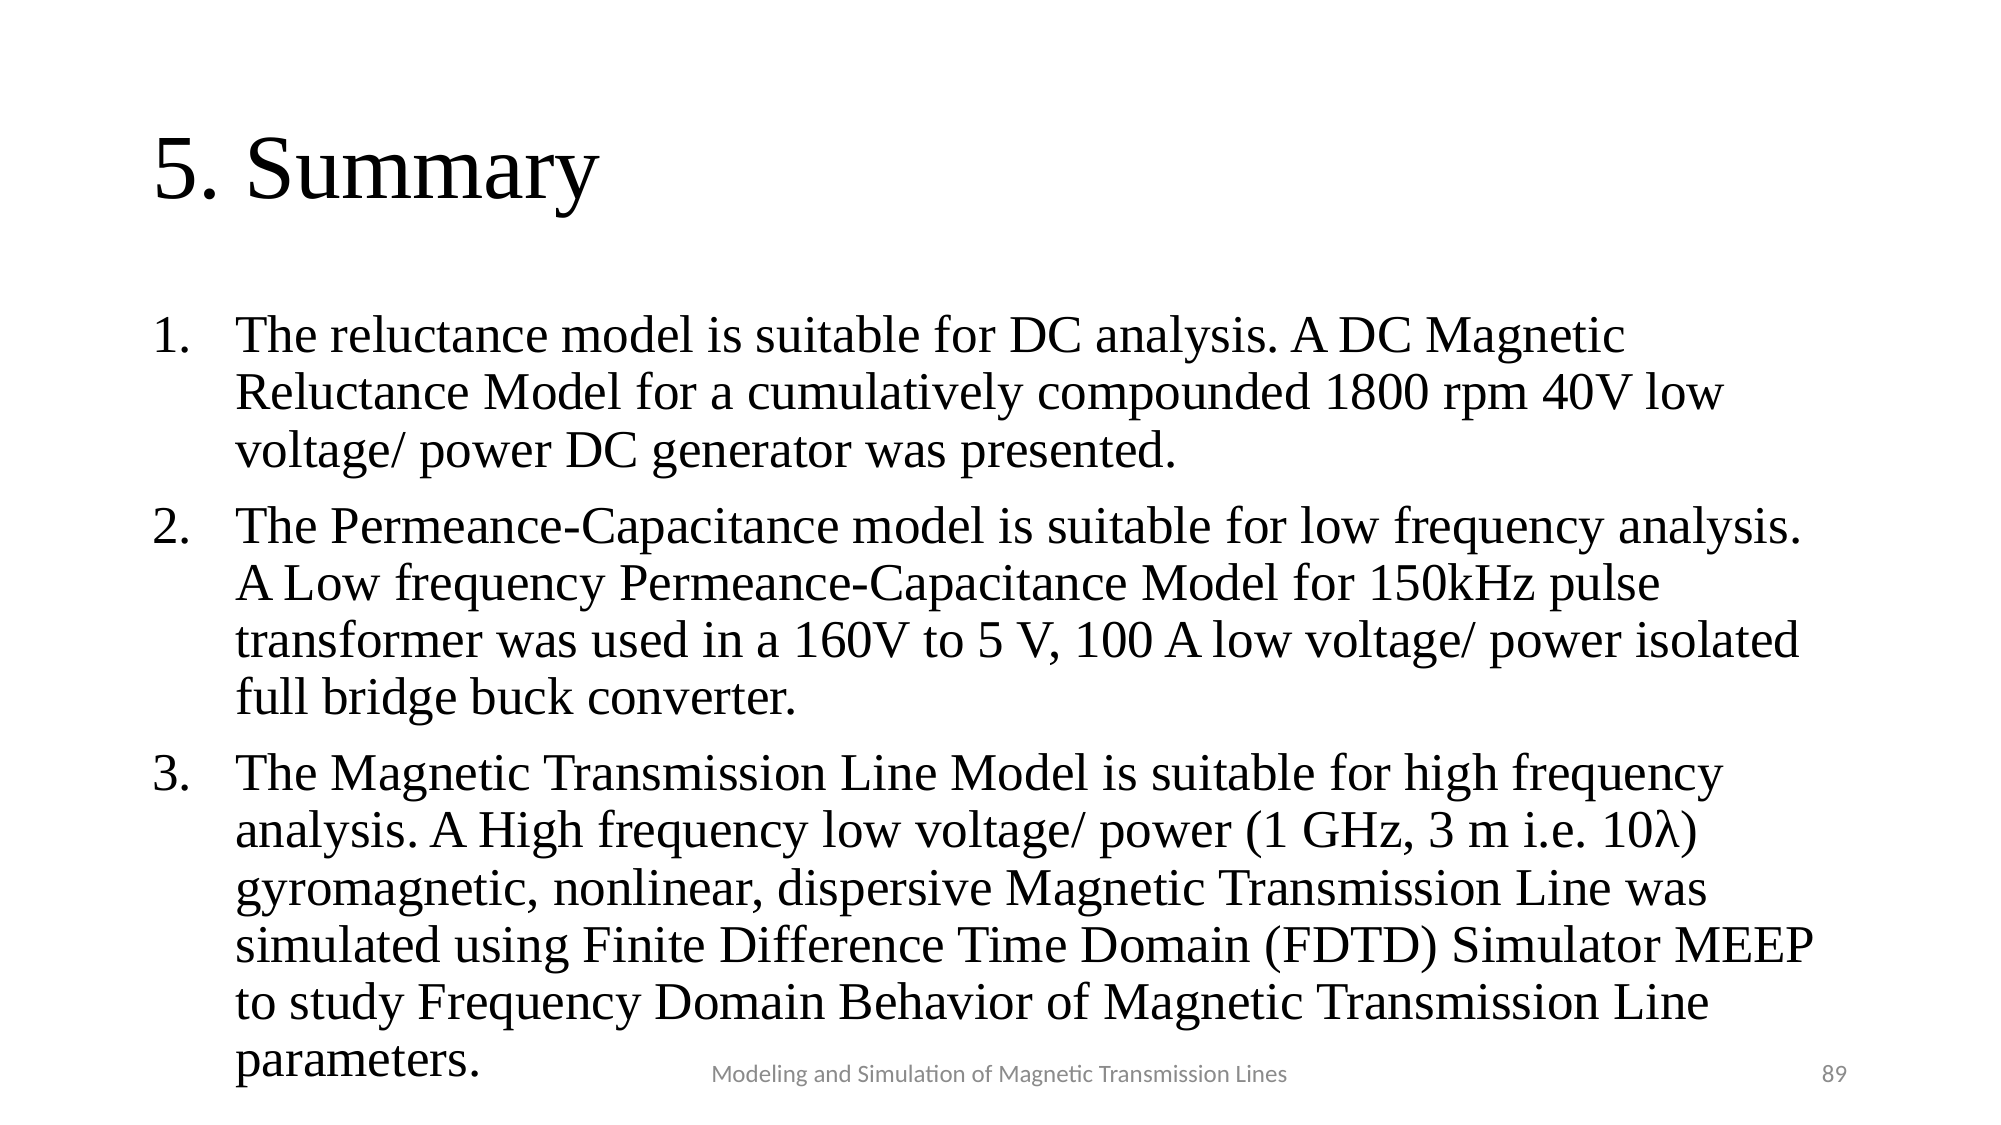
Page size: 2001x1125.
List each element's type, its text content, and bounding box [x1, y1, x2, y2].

slide_number 89 [1412, 1042, 1863, 1103]
list The reluctance model is suitable for DC analysis. A DC Magnetic Reluctance Model for a cumulatively compounded 1800 rpm 40V low voltage/ power DC generator was presented. The Permeance-Capacitance model is suitable for low frequency analysis. A Low frequency Permeance-Capacitance Model for 150kHz pulse transformer was used in a 160V to 5 V, 100 A low voltage/ power isolated full bridge buck converter. The Magnetic Transmission Line Model is suitable for high frequency analysis. A High frequency low voltage/ power (1 GHz, 3 m i.e. 10λ) gyromagnetic, nonlinear, dispersive Magnetic Transmission Line was simulated using Finite Difference Time Domain (FDTD) Simulator MEEP to study Frequency Domain Behavior of Magnetic Transmission Line parameters. [137, 299, 1863, 1103]
title 5. Summary [137, 59, 1863, 278]
footer Modeling and Simulation of Magnetic Transmission Lines [662, 1042, 1338, 1103]
